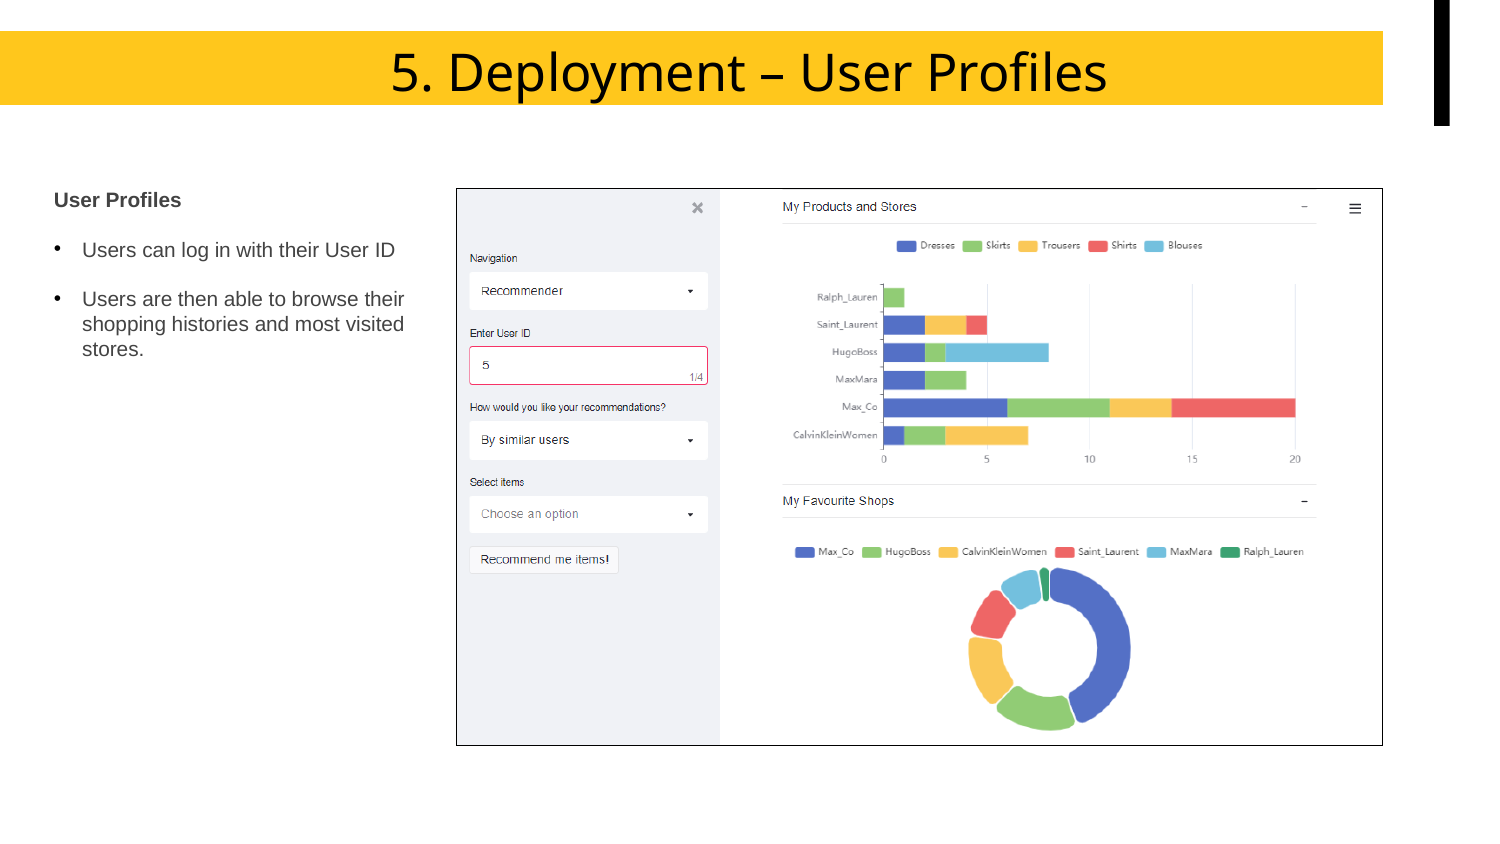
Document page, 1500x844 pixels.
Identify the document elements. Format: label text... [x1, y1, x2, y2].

picture [455, 188, 1384, 746]
text_box User Profiles Users can log in with their User ID Users are then able to browse their shopping histories and most visited stores. [48, 171, 447, 735]
title 5. Deployment – User Profiles [116, 30, 1383, 112]
